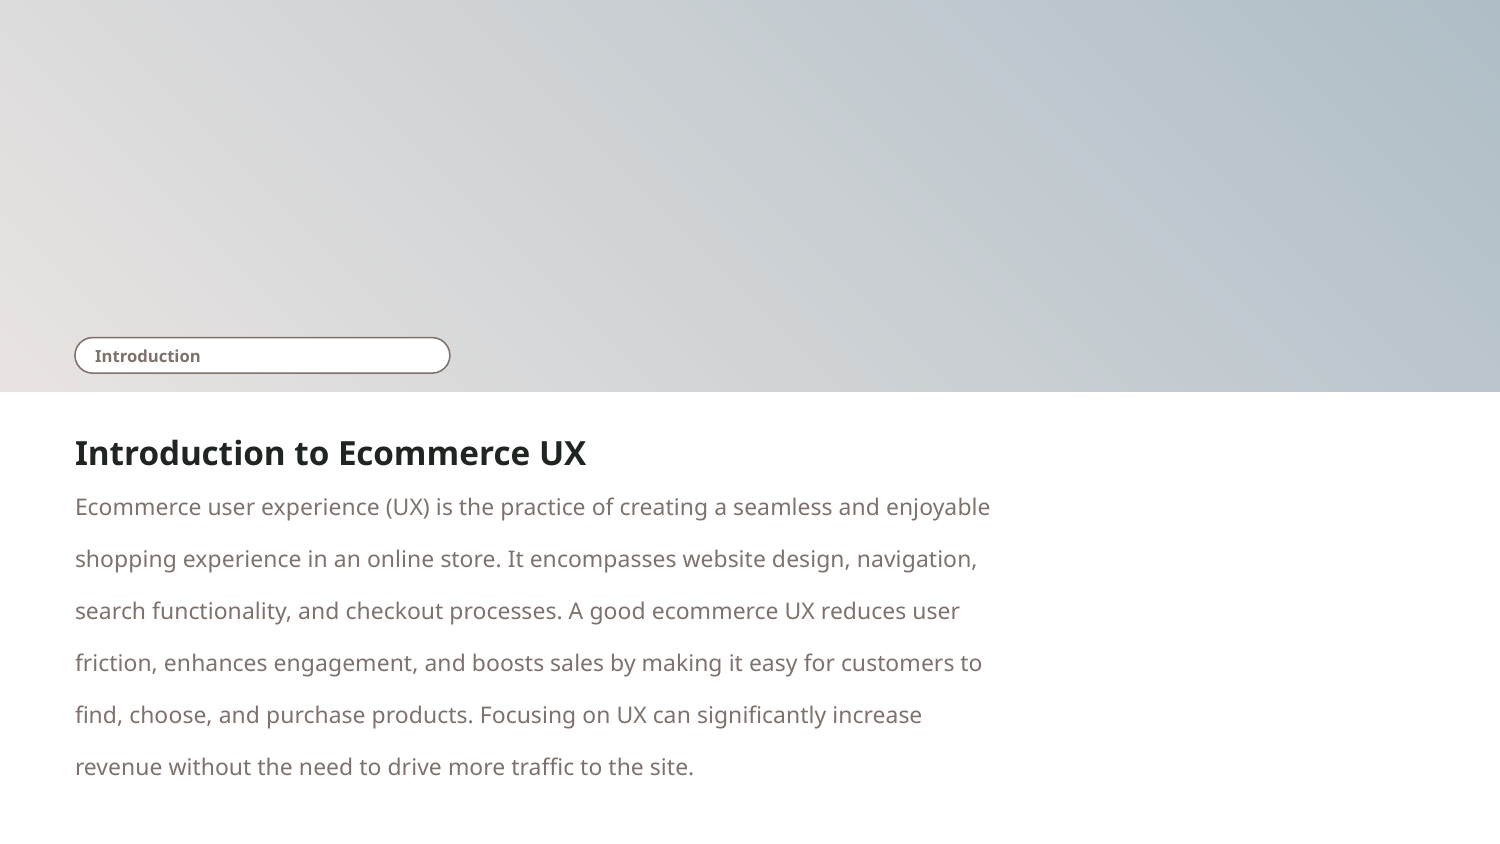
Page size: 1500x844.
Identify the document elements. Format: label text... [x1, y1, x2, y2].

text_box [0, 0, 1500, 392]
text_box Introduction [74, 337, 450, 374]
list Ecommerce user experience (UX) is the practice of creating a seamless and enjoyable shopping experience in an online store. It encompasses website design, navigation, search functionality, and checkout processes. A good ecommerce UX reduces user friction, enhances engagement, and boosts sales by making it easy for customers to find, choose, and purchase products. Focusing on UX can significantly increase revenue without the need to drive more traffic to the site. [75, 505, 1012, 743]
title Introduction to Ecommerce UX [75, 392, 1352, 487]
